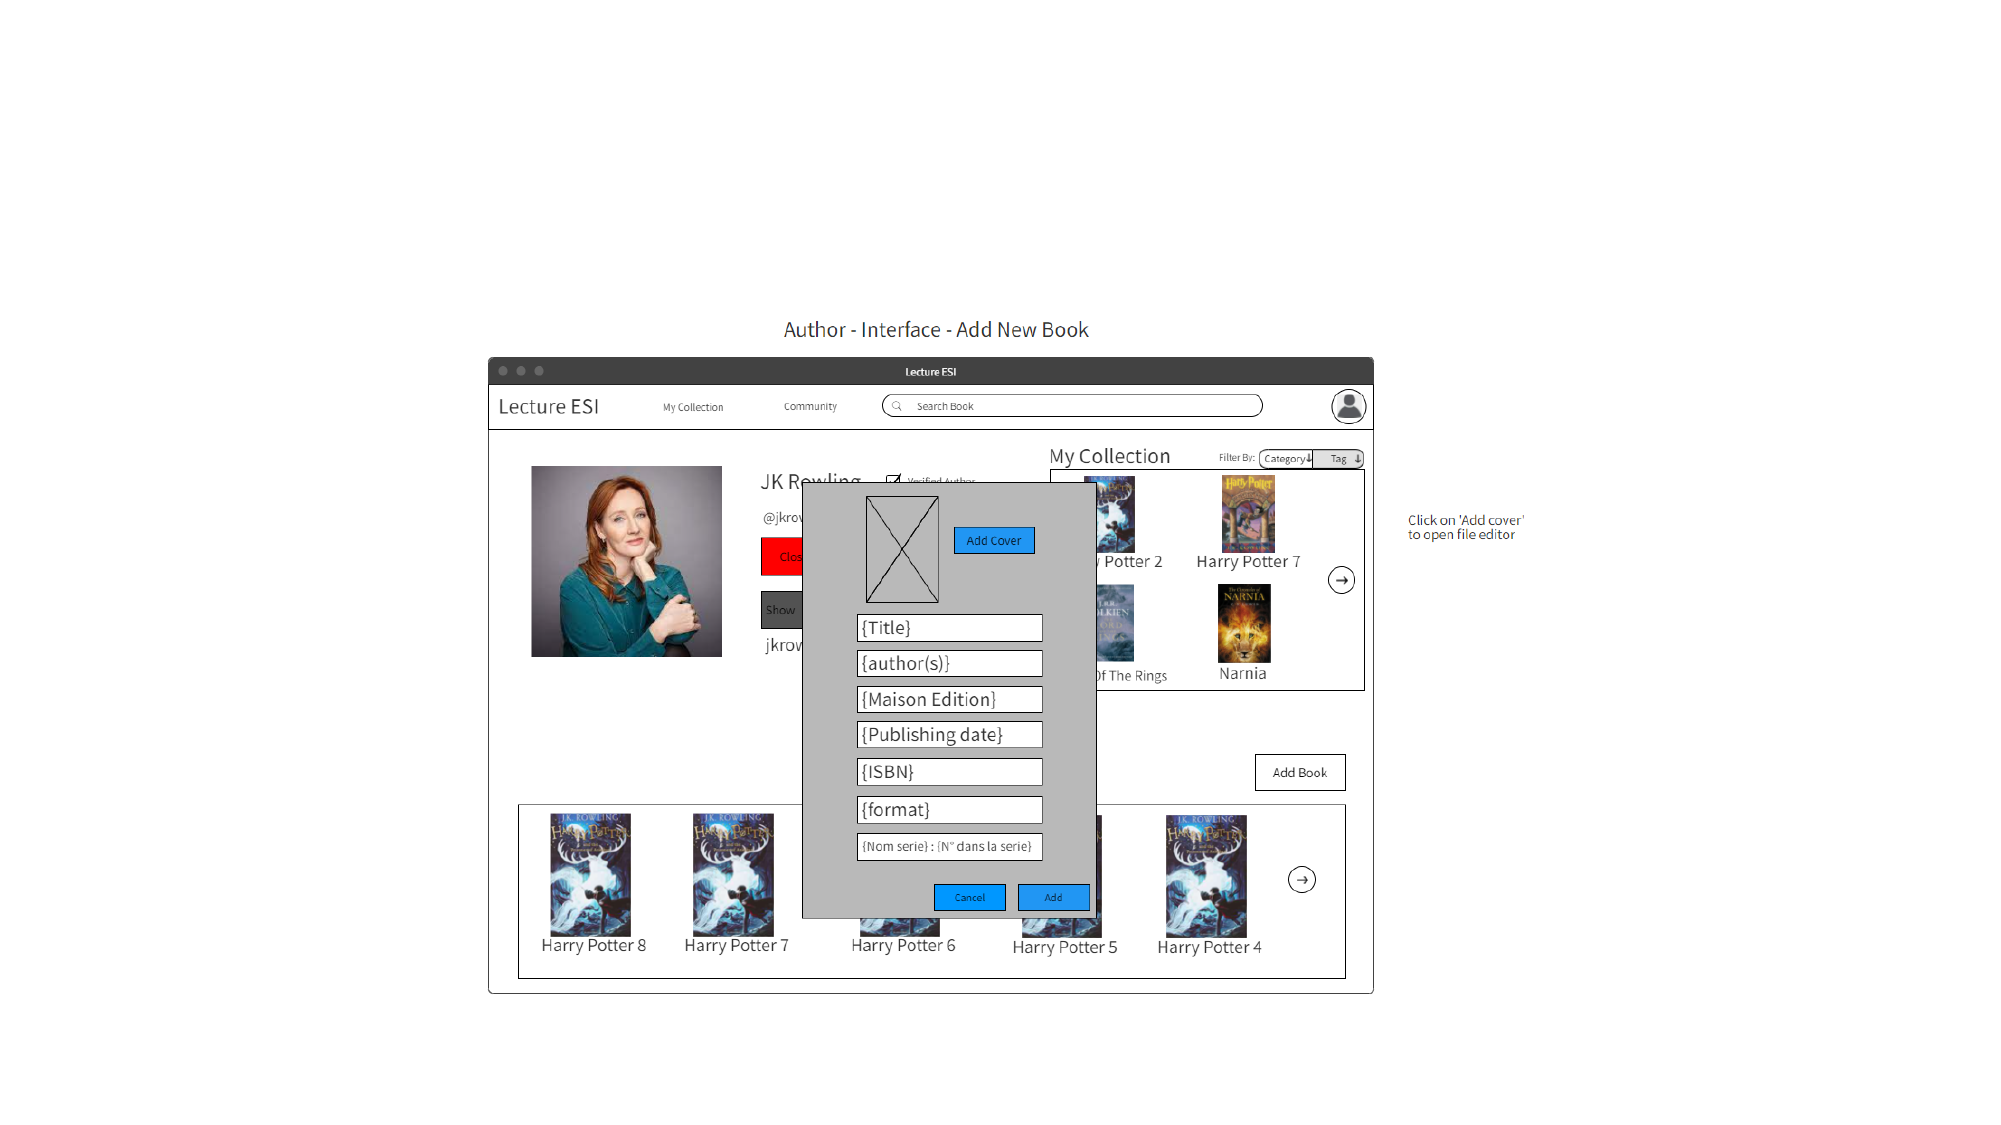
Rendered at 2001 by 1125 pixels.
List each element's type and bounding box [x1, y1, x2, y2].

list [475, 299, 1524, 1014]
